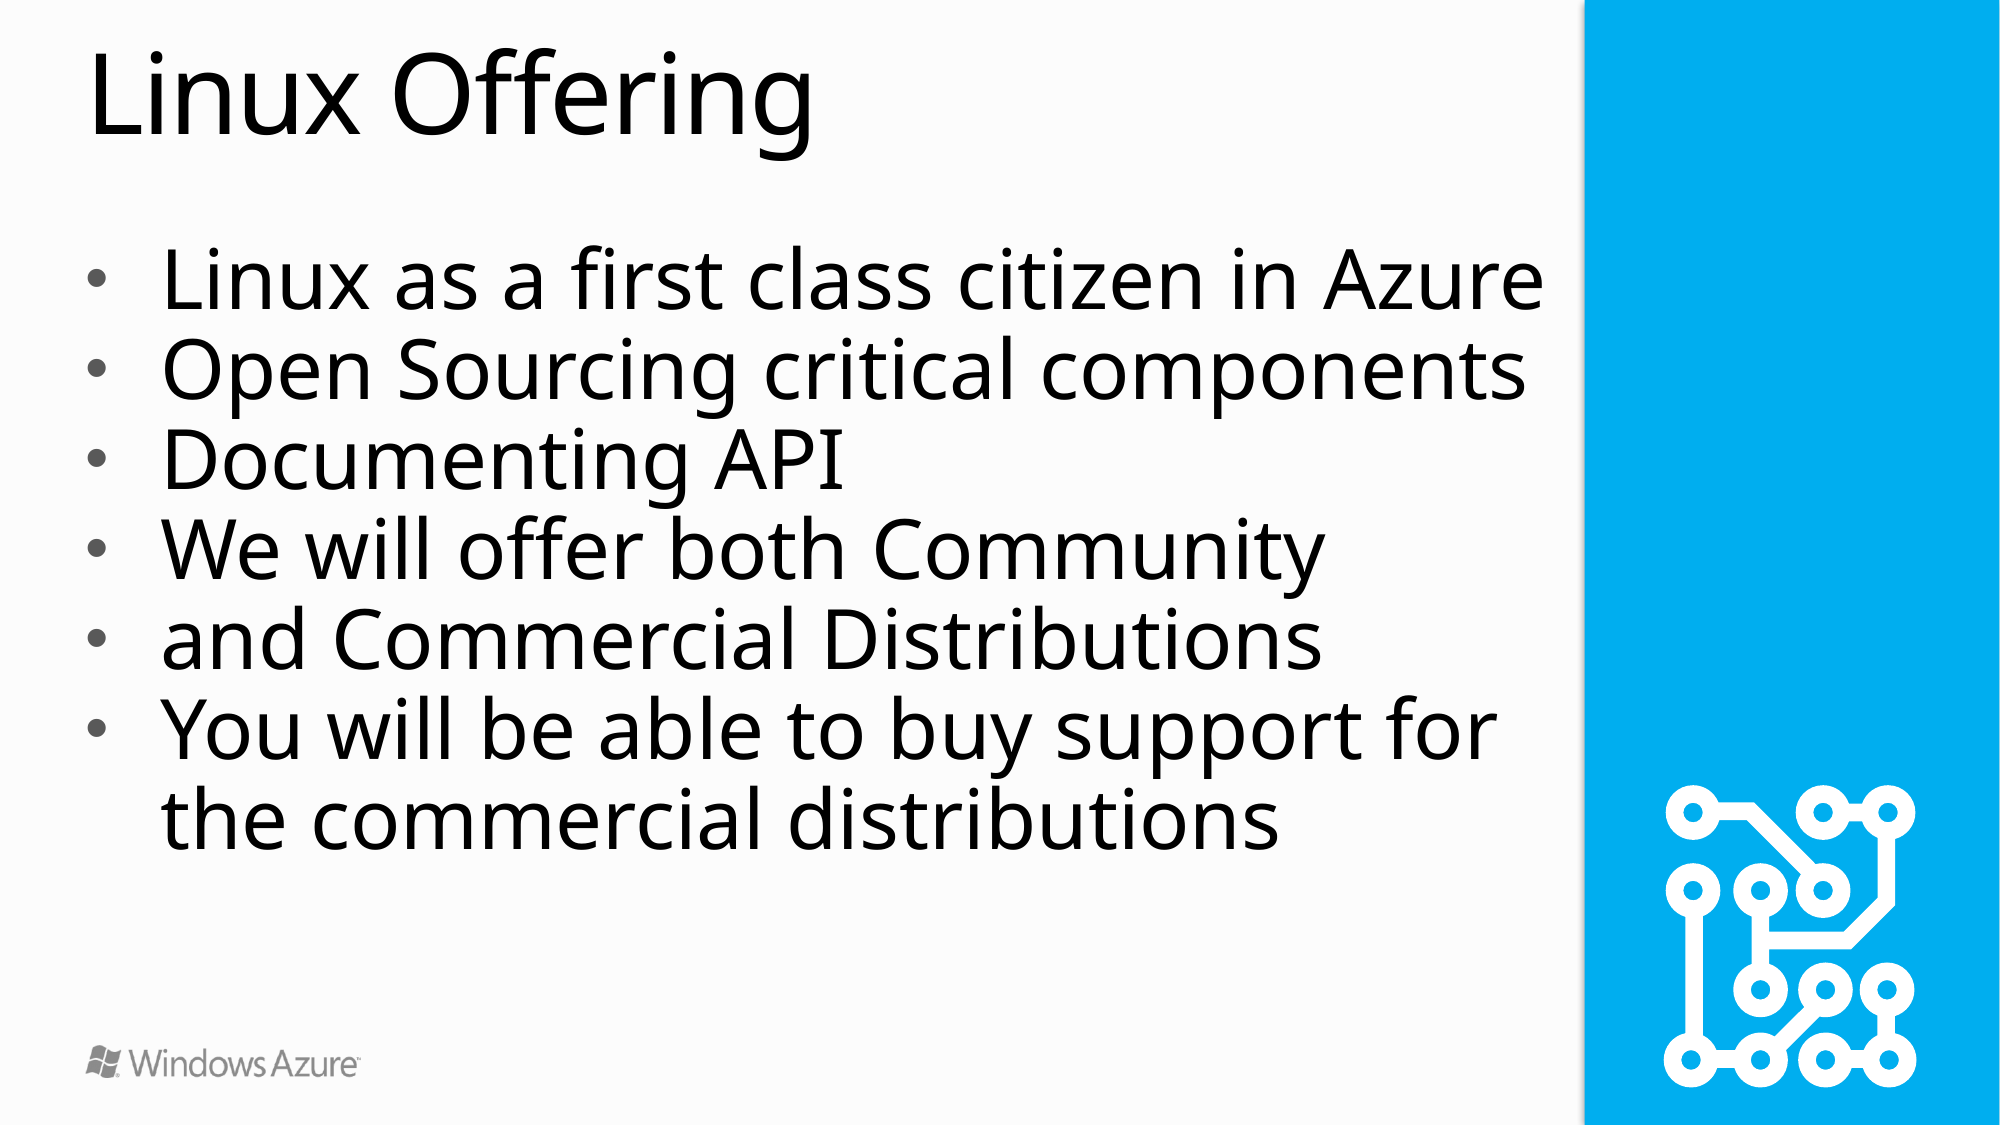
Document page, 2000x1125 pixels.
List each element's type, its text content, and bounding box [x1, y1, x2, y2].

text_box [1665, 785, 1851, 918]
text_box [1798, 962, 1917, 1088]
text_box [1733, 785, 1916, 1018]
text_box [1584, 0, 2000, 1125]
title Linux Offering [85, 37, 1914, 161]
text_box [1663, 863, 1853, 1088]
list Linux as a first class citizen in Azure Open Sourcing critical components Documenting API We will offer both Community and Commercial Distributions You will be able to buy support for the commercial distributions [85, 237, 1914, 874]
